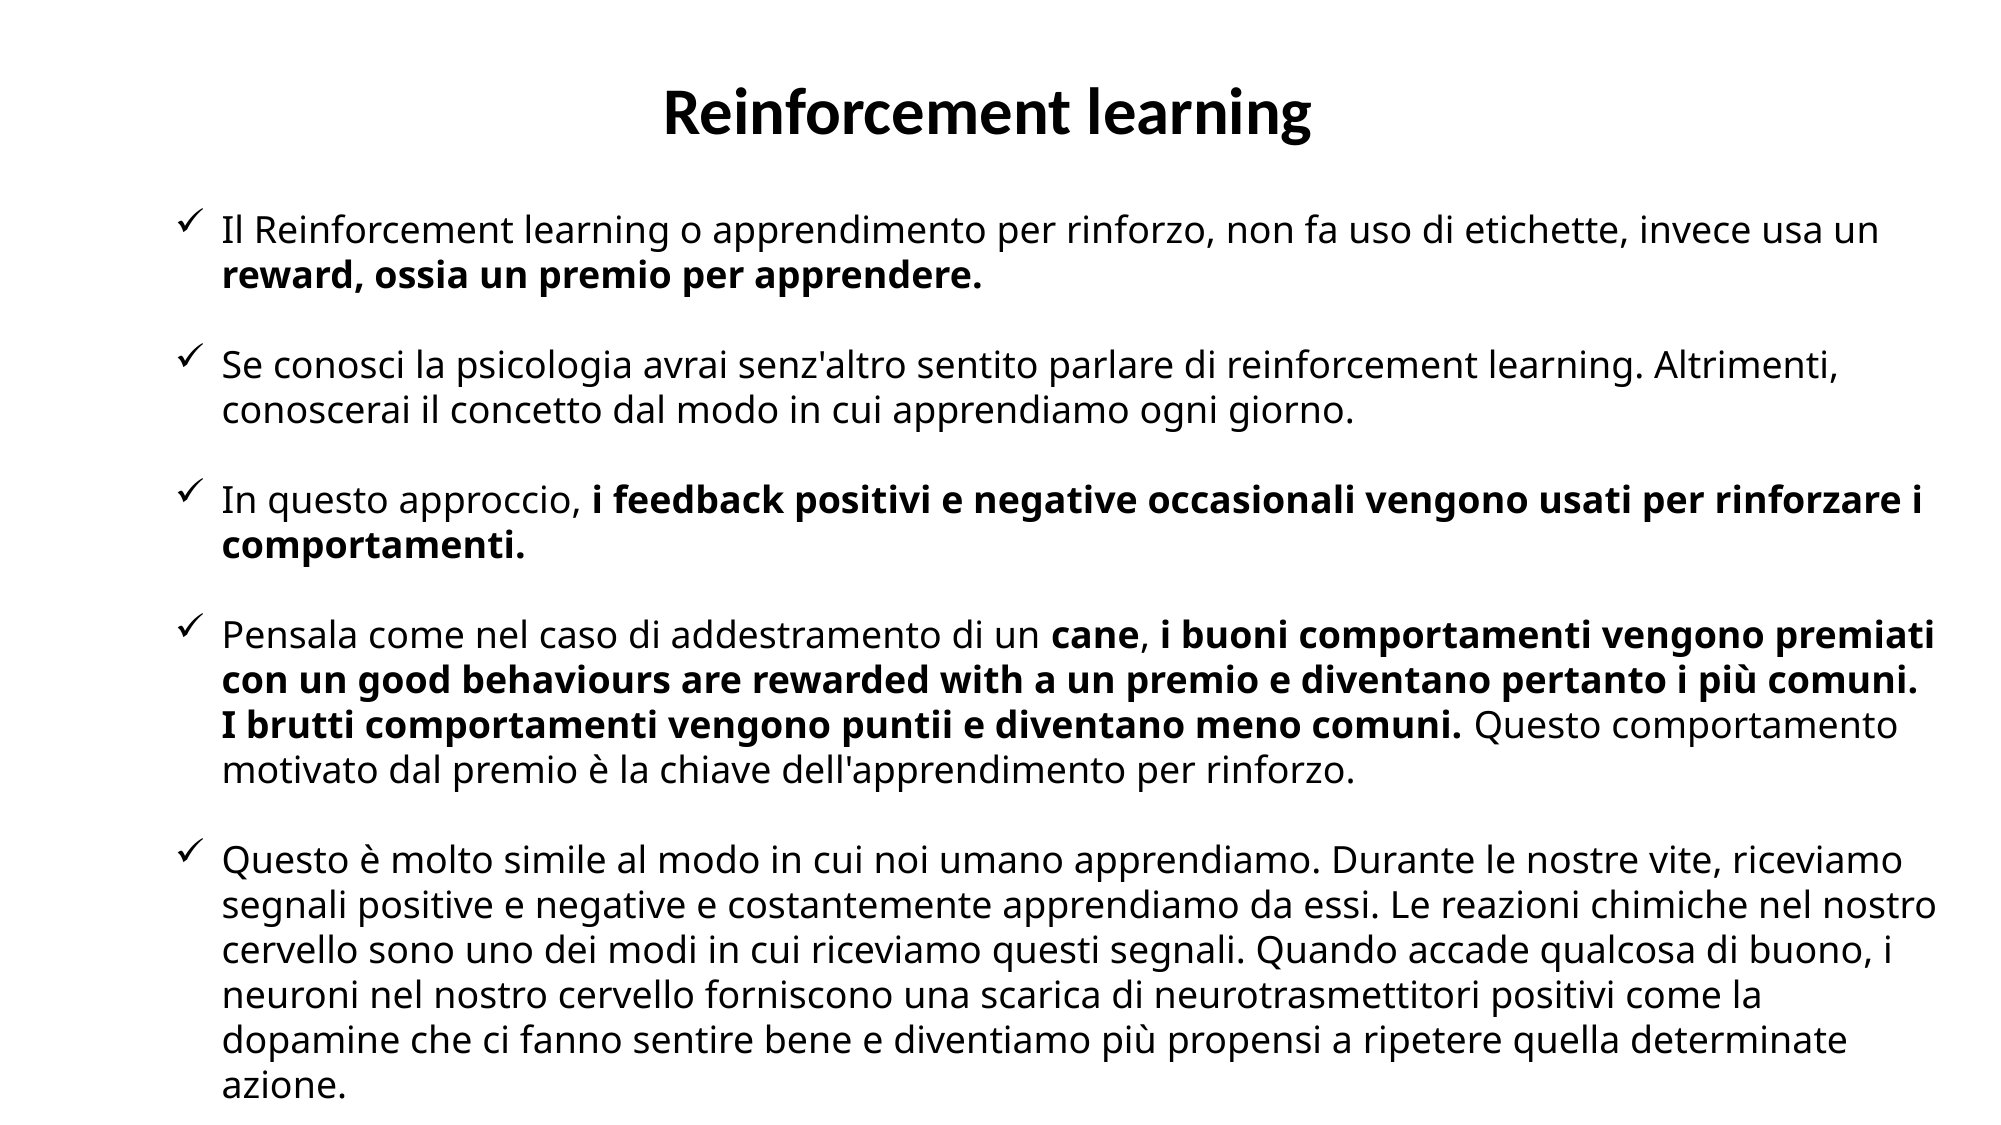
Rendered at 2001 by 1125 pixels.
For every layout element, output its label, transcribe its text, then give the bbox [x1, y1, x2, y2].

text_box Reinforcement learning [648, 60, 1329, 156]
text_box Il Reinforcement learning o apprendimento per rinforzo, non fa uso di etichette, invece usa un reward, ossia un premio per apprendere. Se conosci la psicologia avrai senz'altro sentito parlare di reinforcement learning. Altrimenti, conoscerai il concetto dal modo in cui apprendiamo ogni giorno. In questo approccio, i feedback positivi e negative occasionali vengono usati per rinforzare i comportamenti. Pensala come nel caso di addestramento di un cane, i buoni comportamenti vengono premiati con un good behaviours are rewarded with a un premio e diventano pertanto i più comuni. I brutti comportamenti vengono puntii e diventano meno comuni. Questo comportamento motivato dal premio è la chiave dell'apprendimento per rinforzo. Questo è molto simile al modo in cui noi umano apprendiamo. Durante le nostre vite, riceviamo segnali positive e negative e costantemente apprendiamo da essi. Le reazioni chimiche nel nostro cervello sono uno dei modi in cui riceviamo questi segnali. Quando accade qualcosa di buono, i neuroni nel nostro cervello forniscono una scarica di neurotrasmettitori positivi come la dopamine che ci fanno sentire bene e diventiamo più propensi a ripetere quella determinate azione. [160, 198, 1955, 1125]
